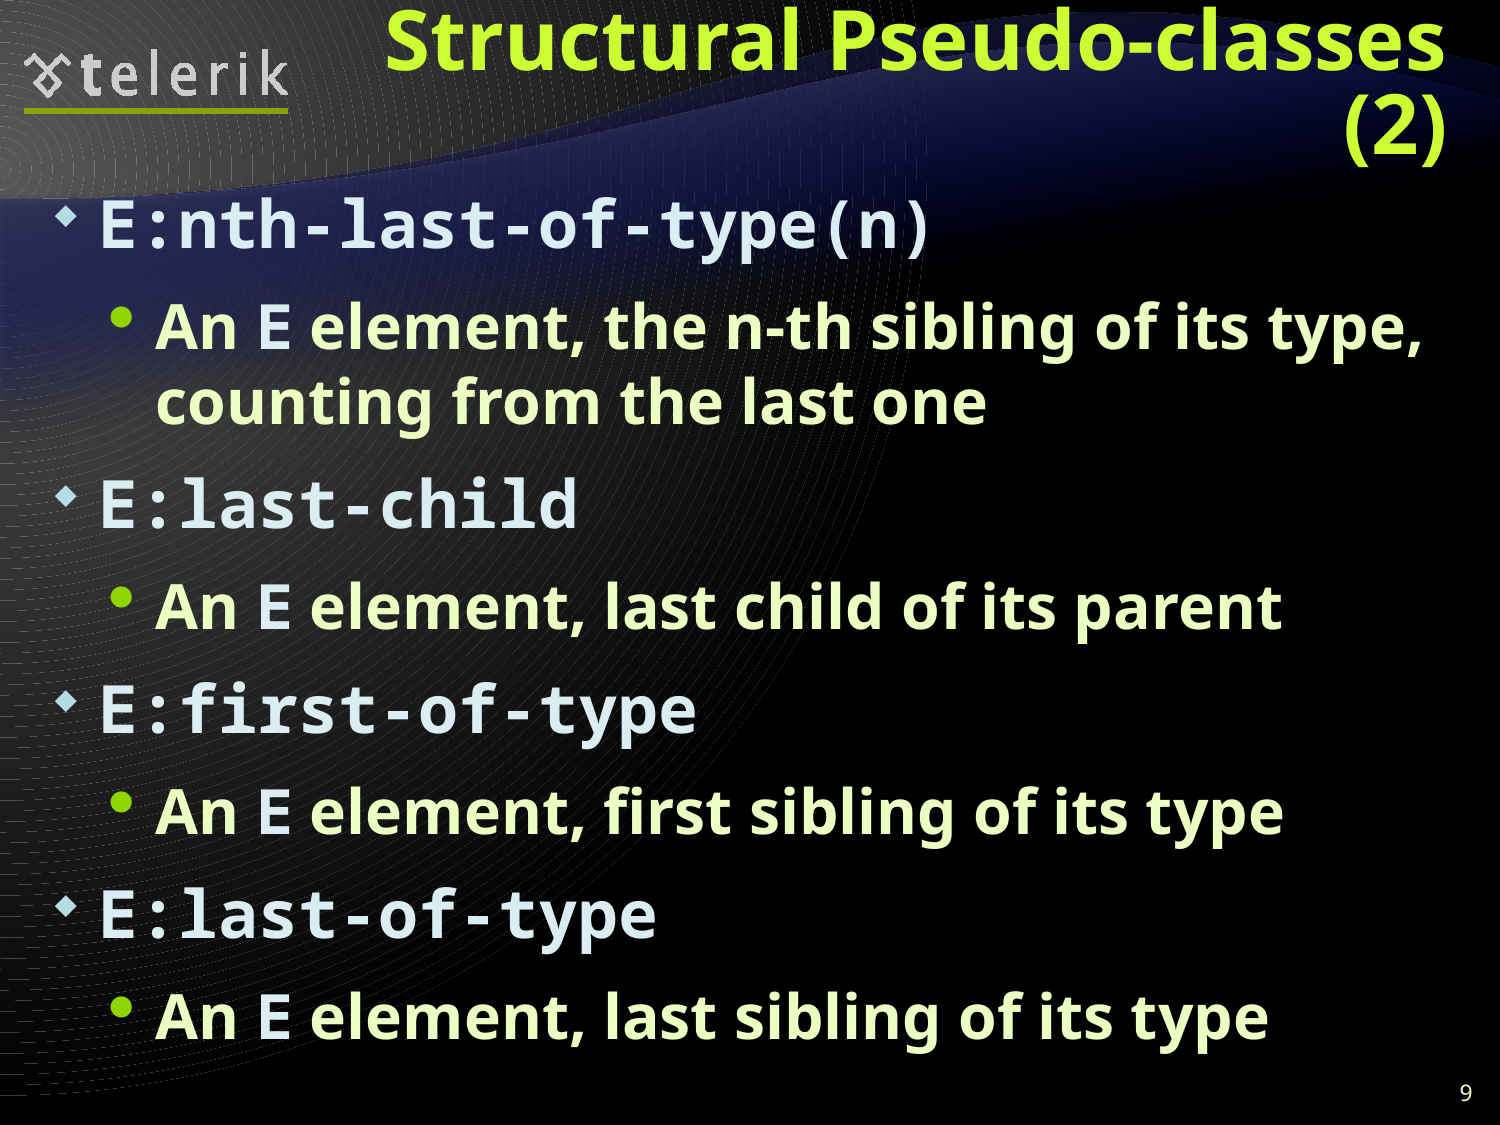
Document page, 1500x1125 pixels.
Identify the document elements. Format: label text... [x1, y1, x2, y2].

slide_number 9 [1412, 1074, 1488, 1113]
picture [24, 49, 288, 114]
title Structural Pseudo-classes (2) [300, 12, 1463, 163]
list E:nth-last-of-type(n) An E element, the n-th sibling of its type, counting from the last one E:last-child An E element, last child of its parent E:first-of-type An E element, first sibling of its type E:last-of-type An E element, last sibling of its type [37, 174, 1463, 1100]
